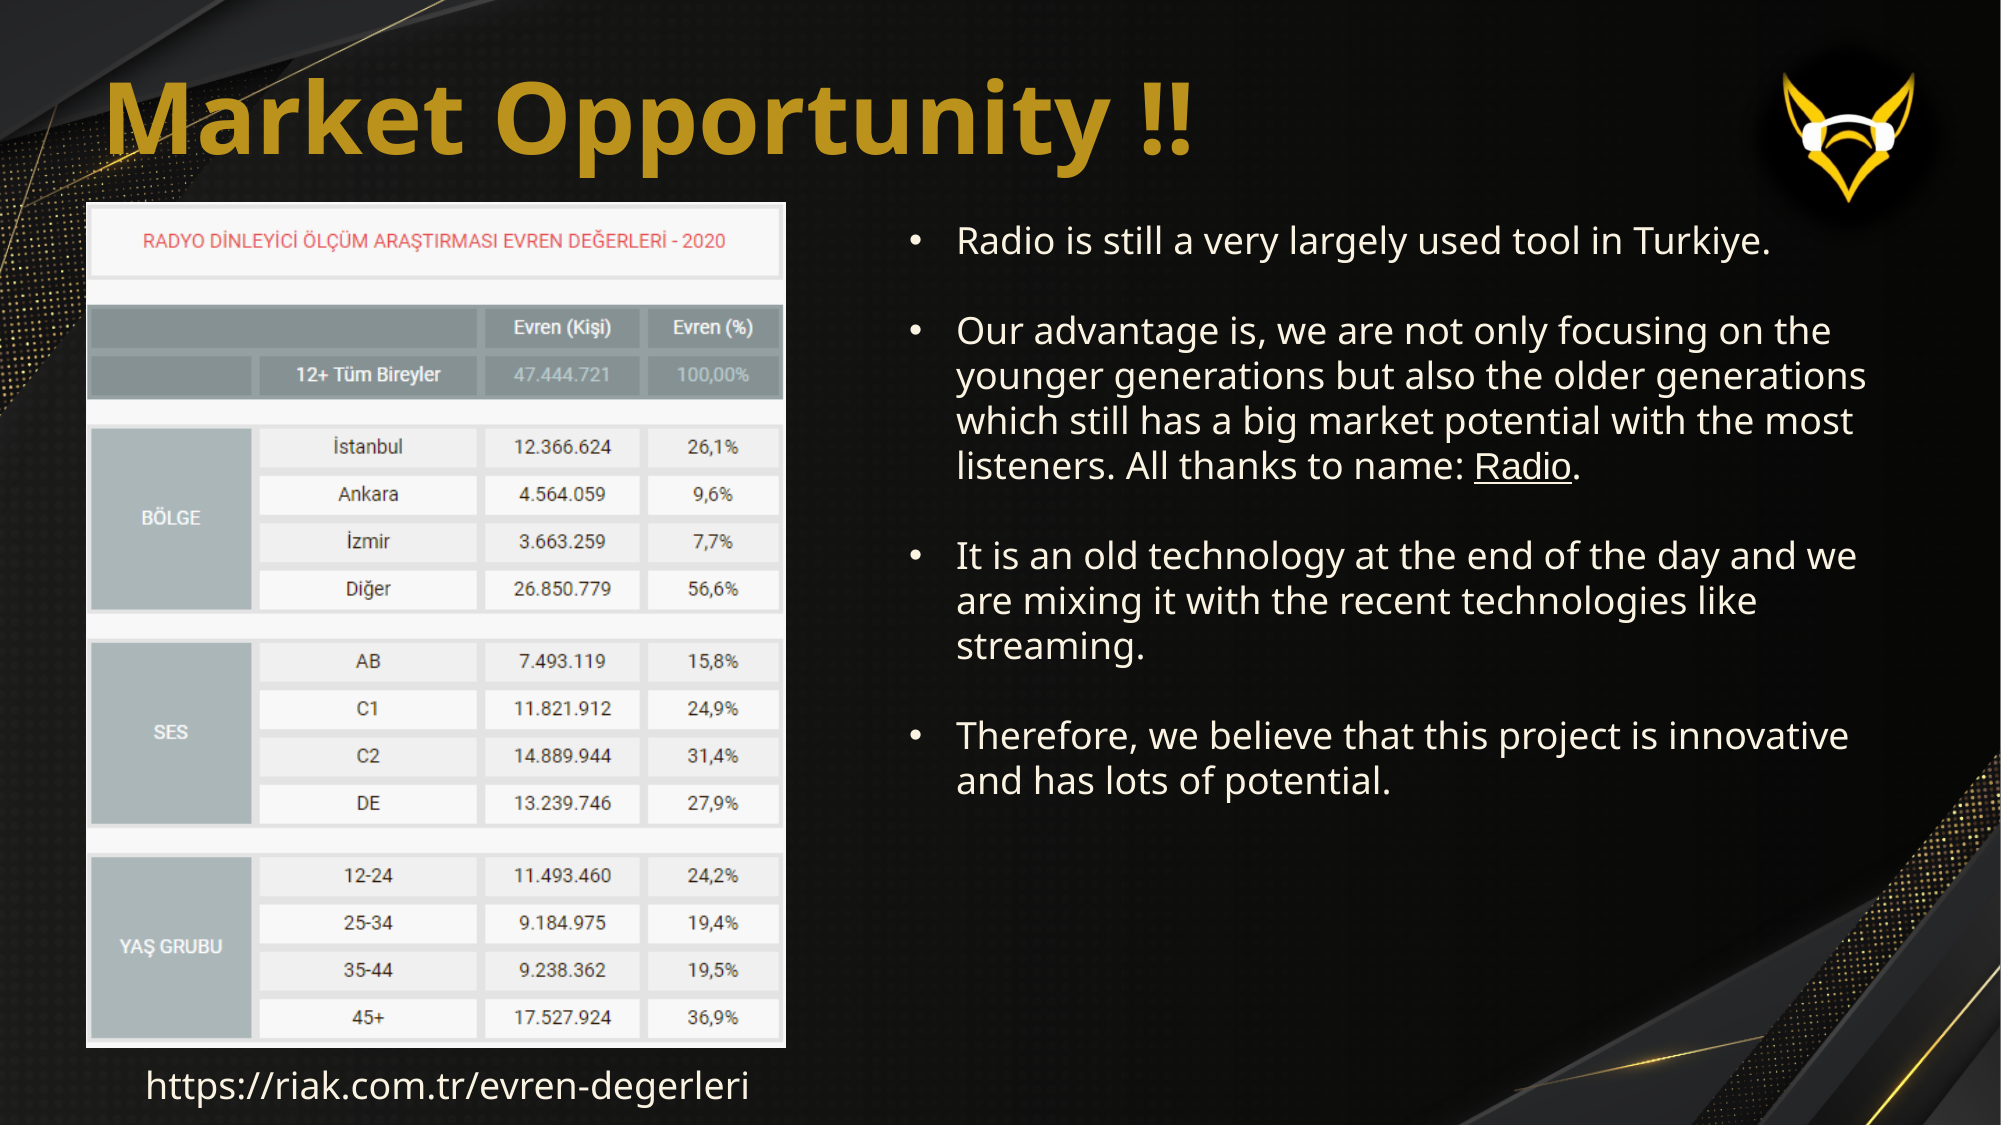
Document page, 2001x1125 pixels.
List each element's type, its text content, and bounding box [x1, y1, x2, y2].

subtitle https://riak.com.tr/evren-degerleri [0, 1047, 960, 1122]
text_box Radio is still a very largely used tool in Turkiye. Our advantage is, we are not only focusing on the younger generations but also the older generations which still has a big market potential with the most listeners. All thanks to name: Radio. It is an old technology at the end of the day and we are mixing it with the recent technologies like streaming. Therefore, we believe that this project is innovative and has lots of potential. [871, 202, 1917, 1048]
title Market Opportunity !! [86, 40, 1730, 188]
picture [0, 0, 2001, 1125]
